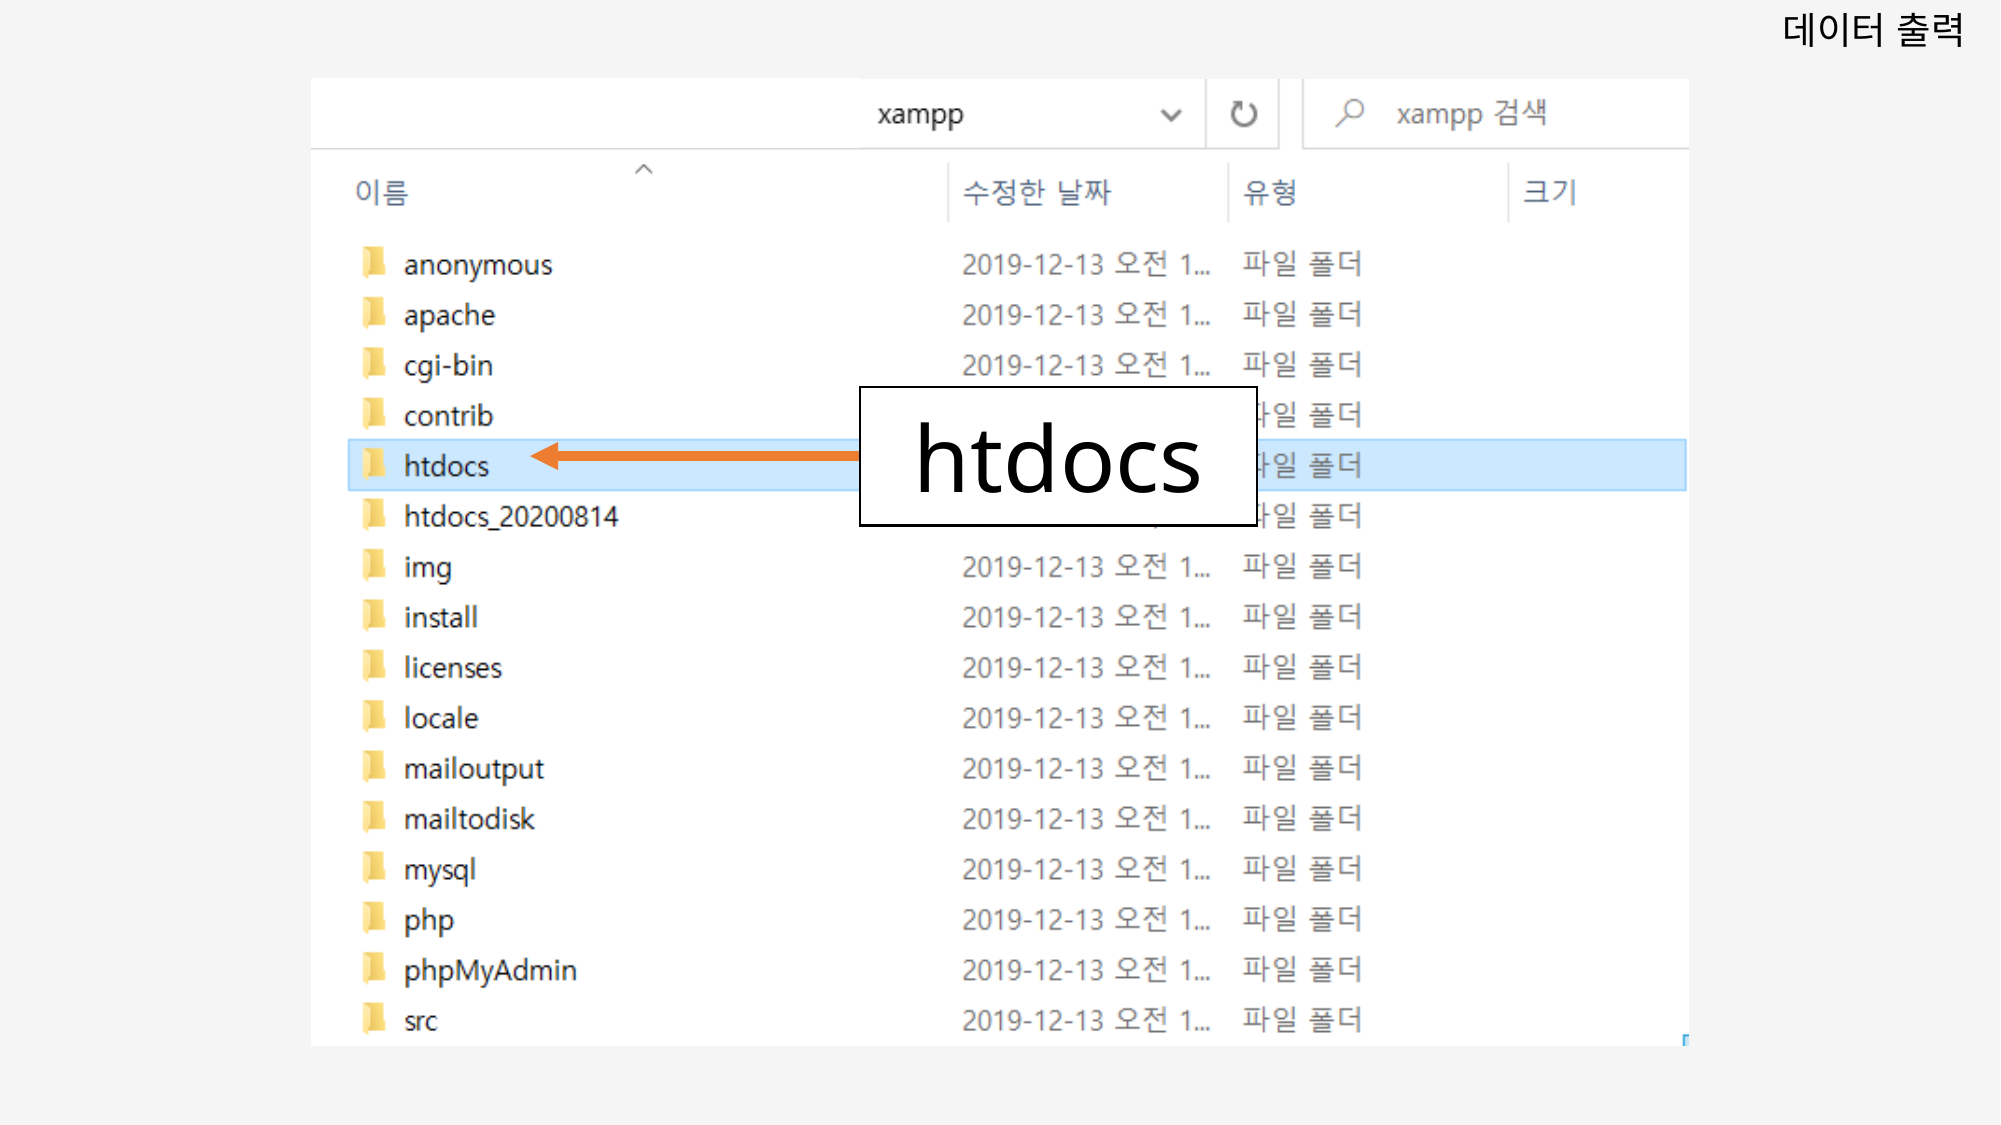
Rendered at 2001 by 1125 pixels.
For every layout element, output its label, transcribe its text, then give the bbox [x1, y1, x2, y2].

text_box 데이터 출력 [1768, 0, 2000, 60]
picture [311, 79, 1689, 1046]
